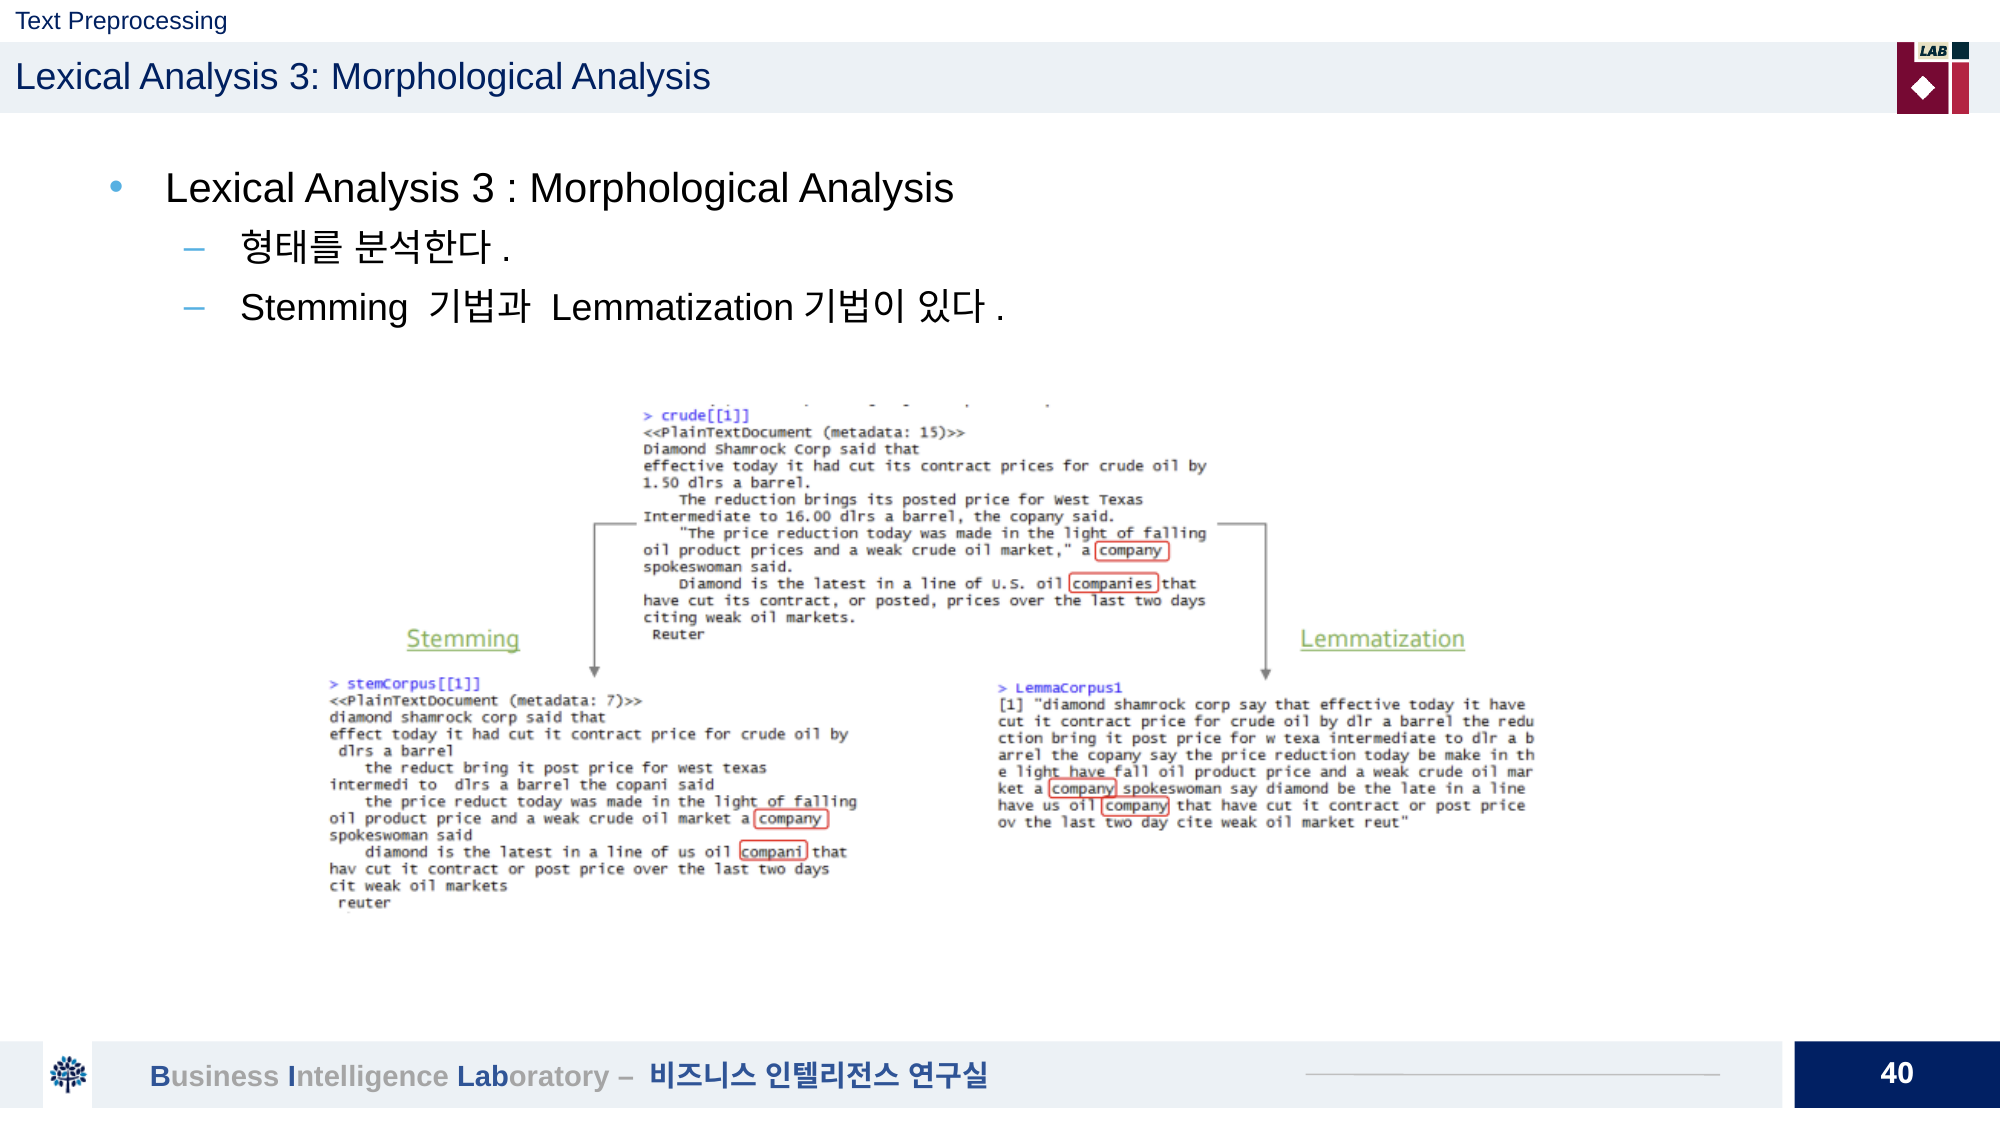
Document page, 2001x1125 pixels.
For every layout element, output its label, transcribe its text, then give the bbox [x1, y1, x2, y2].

picture [1897, 41, 1969, 114]
title Text Preprocessing [0, 0, 598, 42]
subtitle Lexical Analysis 3: Morphological Analysis [0, 42, 1326, 113]
picture [273, 385, 1562, 987]
slide_number 40 [1825, 1044, 1970, 1105]
picture [43, 1041, 92, 1108]
list Lexical Analysis 3 : Morphological Analysis 형태를 분석한다. Stemming 기법과 Lemmatization기법이 있다. [73, 138, 1927, 1028]
